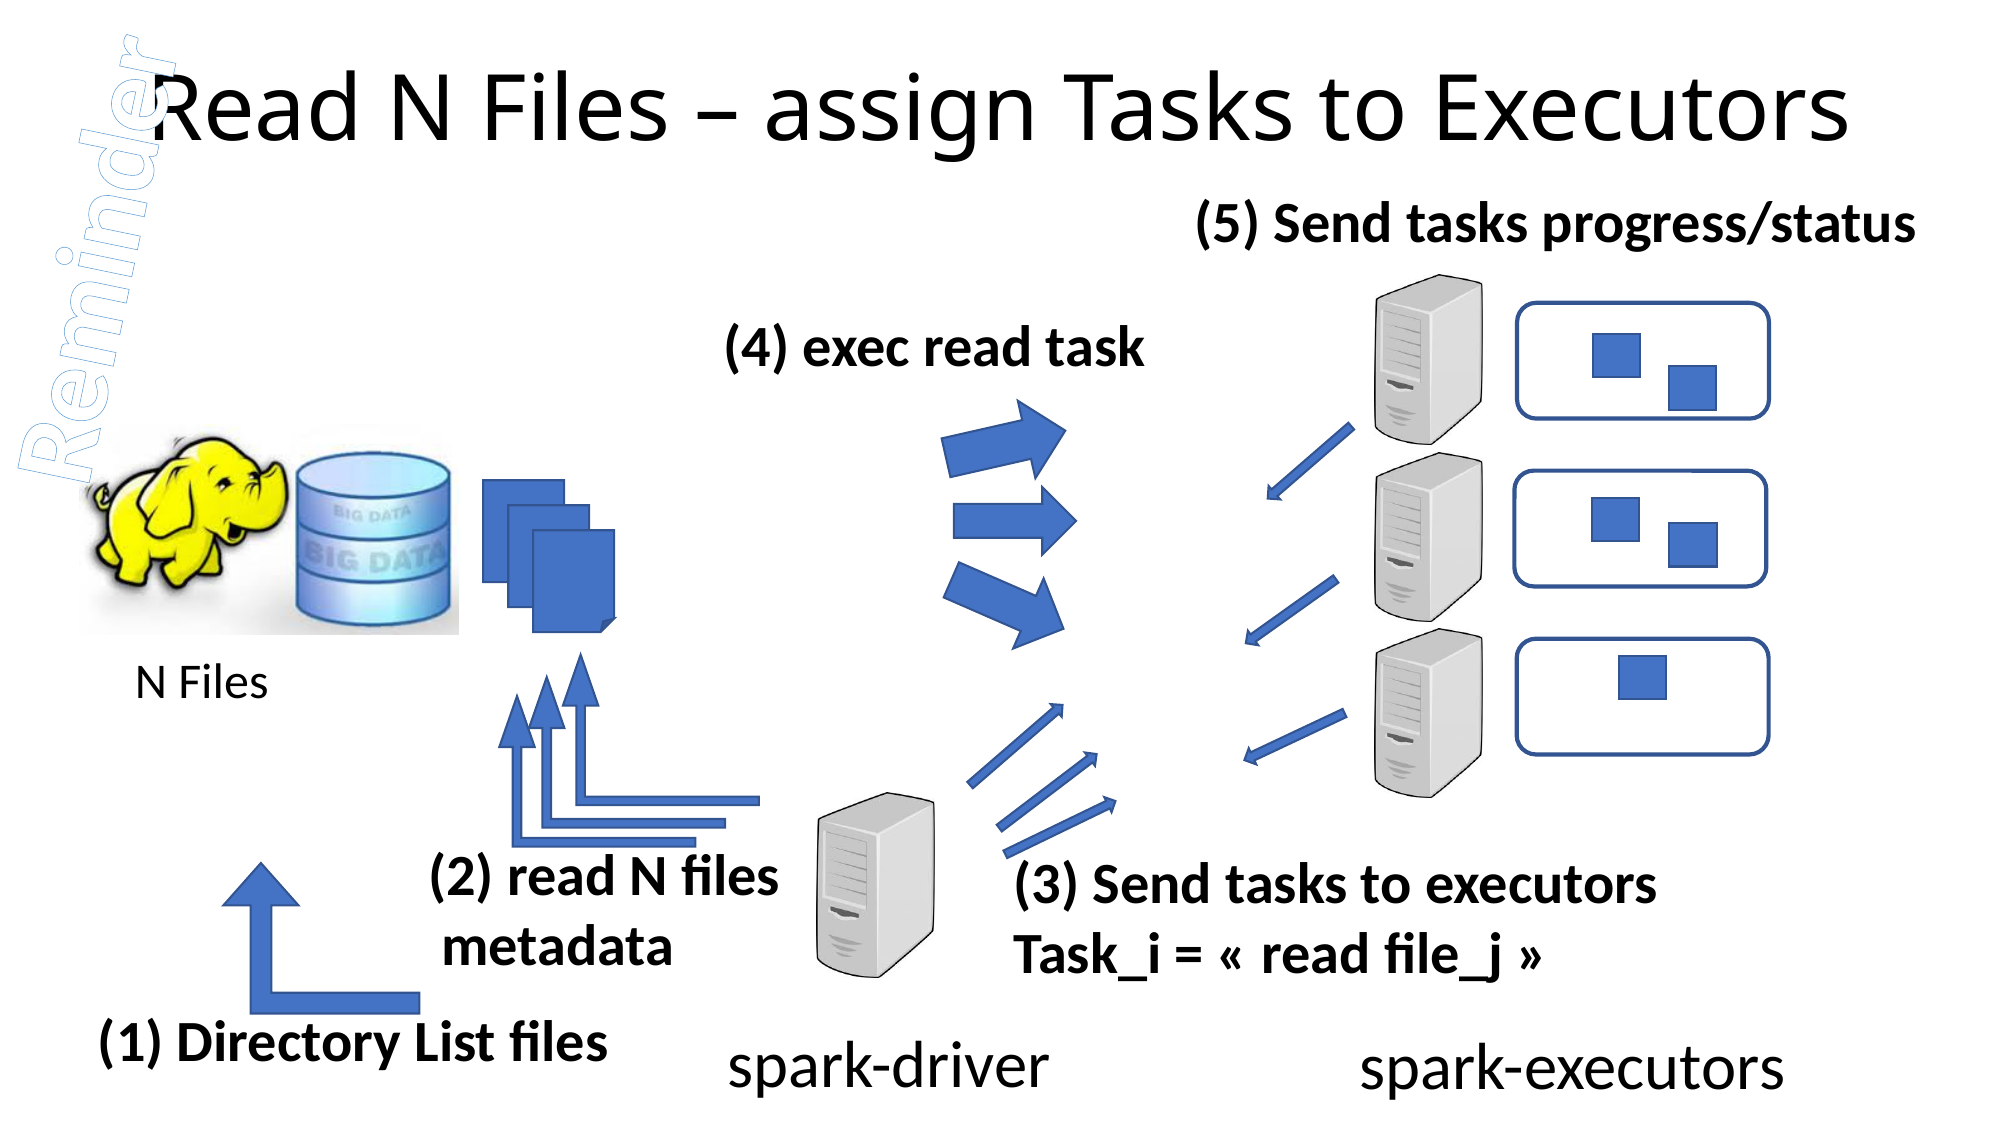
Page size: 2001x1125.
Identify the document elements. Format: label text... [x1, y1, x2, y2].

text_box [220, 861, 421, 995]
text_box [1592, 333, 1641, 378]
text_box [1591, 497, 1640, 542]
text_box Reminder [0, 4, 213, 503]
text_box (2) read N files metadata [413, 829, 796, 985]
text_box [1668, 365, 1717, 411]
text_box [952, 484, 1078, 558]
text_box [965, 702, 1064, 790]
text_box [507, 504, 591, 609]
text_box (5) Send tasks progress/status [1179, 176, 1932, 261]
text_box [942, 560, 1065, 651]
text_box [527, 673, 727, 829]
text_box [1513, 469, 1768, 588]
text_box [1618, 655, 1667, 700]
text_box spark-driver [712, 1013, 1121, 1109]
text_box [1515, 637, 1770, 756]
picture [1374, 274, 1483, 445]
picture [79, 424, 459, 635]
text_box [995, 751, 1098, 833]
picture [815, 792, 935, 978]
text_box N Files [120, 640, 284, 716]
text_box [1668, 522, 1718, 568]
title Read N Files – assign Tasks to Executors [25, 2, 1975, 220]
text_box (1) Directory List files [83, 995, 624, 1081]
text_box [1266, 421, 1356, 501]
text_box [497, 692, 537, 829]
text_box [1027, 795, 1117, 838]
text_box spark-executors [1344, 1015, 1887, 1111]
picture [1374, 452, 1483, 622]
text_box (3) Send tasks to executors Task_i = « read file_j » [998, 838, 1674, 993]
picture [1374, 628, 1483, 798]
text_box [561, 651, 760, 807]
text_box [482, 479, 566, 584]
text_box [940, 398, 1067, 481]
text_box [1515, 301, 1771, 420]
text_box [532, 529, 618, 634]
text_box [1243, 707, 1348, 767]
text_box [1244, 573, 1340, 647]
text_box (4) exec read task [708, 301, 1161, 386]
